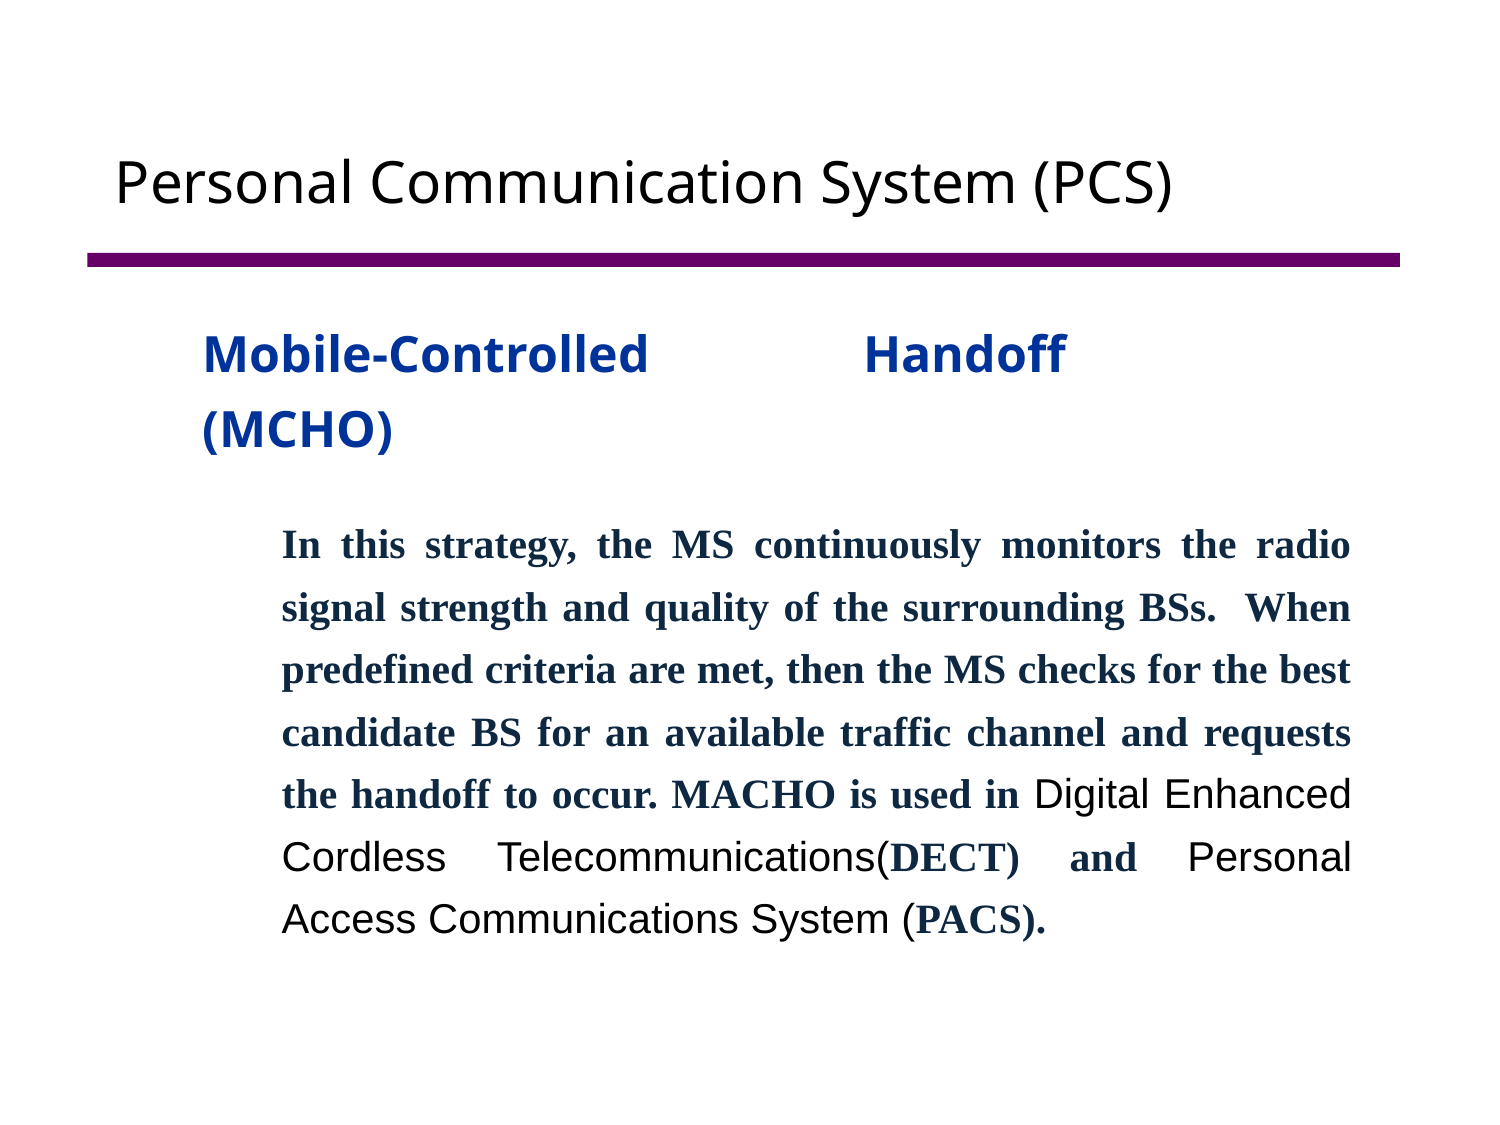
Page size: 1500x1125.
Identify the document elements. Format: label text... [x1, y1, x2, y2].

text_box In this strategy, the MS continuously monitors the radio signal strength and quality of the surrounding BSs. When predefined criteria are met, then the MS checks for the best candidate BS for an available traffic channel and requests the handoff to occur. MACHO is used in Digital Enhanced Cordless Telecommunications(DECT) and Personal Access Communications System (PACS). [266, 497, 1367, 950]
list Mobile-Controlled Handoff (MCHO) [99, 299, 1082, 406]
title Personal Communication System (PCS) [99, 109, 1400, 259]
